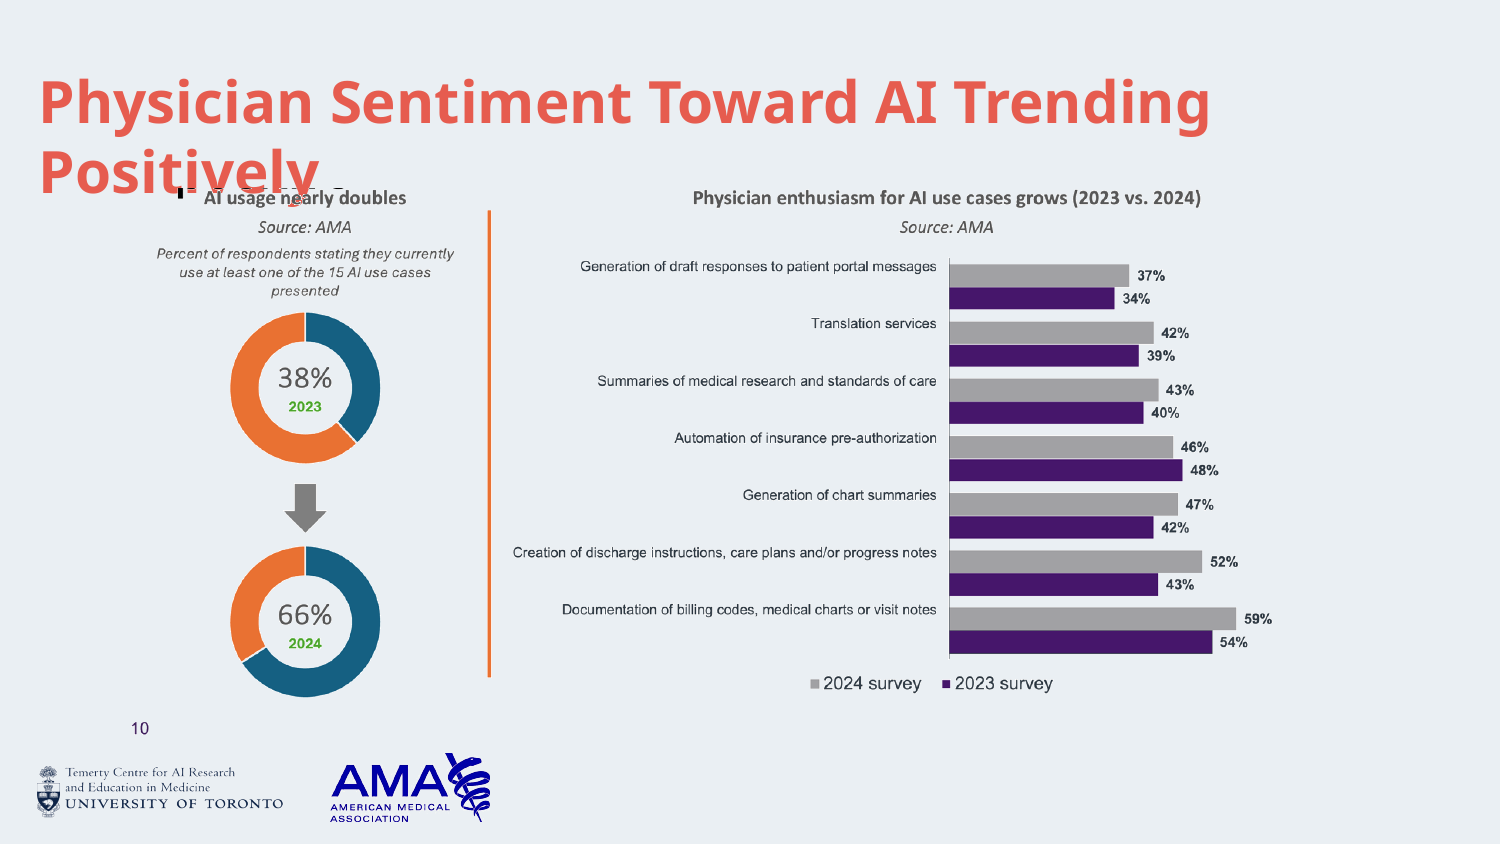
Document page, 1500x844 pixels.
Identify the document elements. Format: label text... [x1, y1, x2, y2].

picture [23, 188, 1328, 824]
title Physician Sentiment Toward AI Trending Positively [23, 50, 1500, 152]
